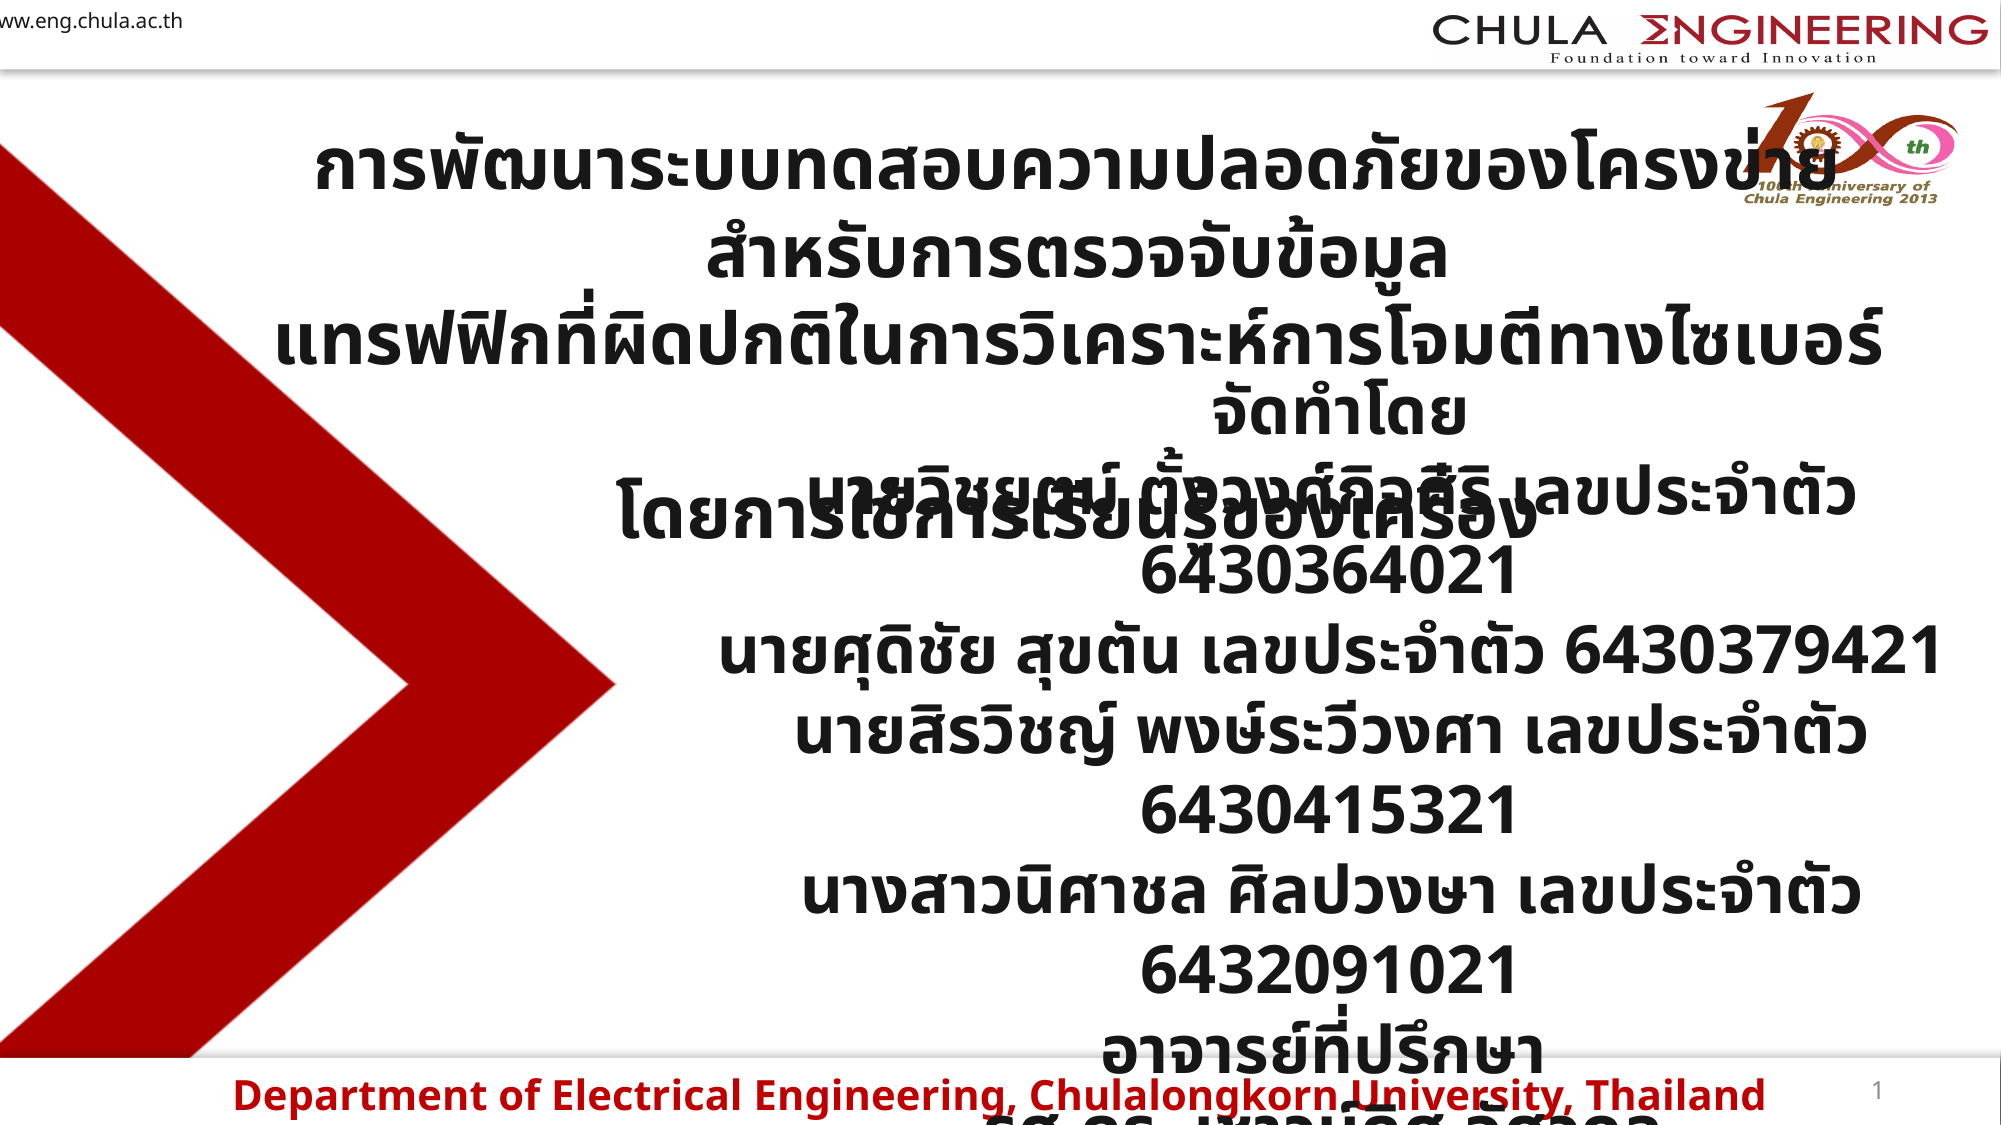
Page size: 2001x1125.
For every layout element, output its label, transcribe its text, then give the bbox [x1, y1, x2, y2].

picture [1433, 15, 1988, 63]
picture [0, 70, 2000, 1057]
text_box Department of Electrical Engineering, Chulalongkorn University, Thailand [23, 1061, 1977, 1125]
text_box จัดทำโดย นายวิชยุตม์ ตั้งวงศ์กิจศิริ เลขประจําตัว 6430364021 นายศุดิชัย สุขตัน เลขประจําตัว 6430379421 นายสิรวิชญ์ พงษ์ระวีวงศา เลขประจําตัว 6430415321 นางสาวนิศาชล ศิลปวงษา เลขประจําตัว 6432091021 อาจารย์ที่ปรึกษา รศ.ดร. เชาวน์ดิศ อัศวกุล [663, 540, 2000, 995]
title การพัฒนาระบบทดสอบความปลอดภัยของโครงข่ายสำหรับการตรวจจับข้อมูล แทรฟฟิกที่ผิดปกติในการวิเคราะห์การโจมตีทางไซเบอร์ โดยการใช้การเรียนรู้ของเครื่อง [256, 108, 1900, 563]
